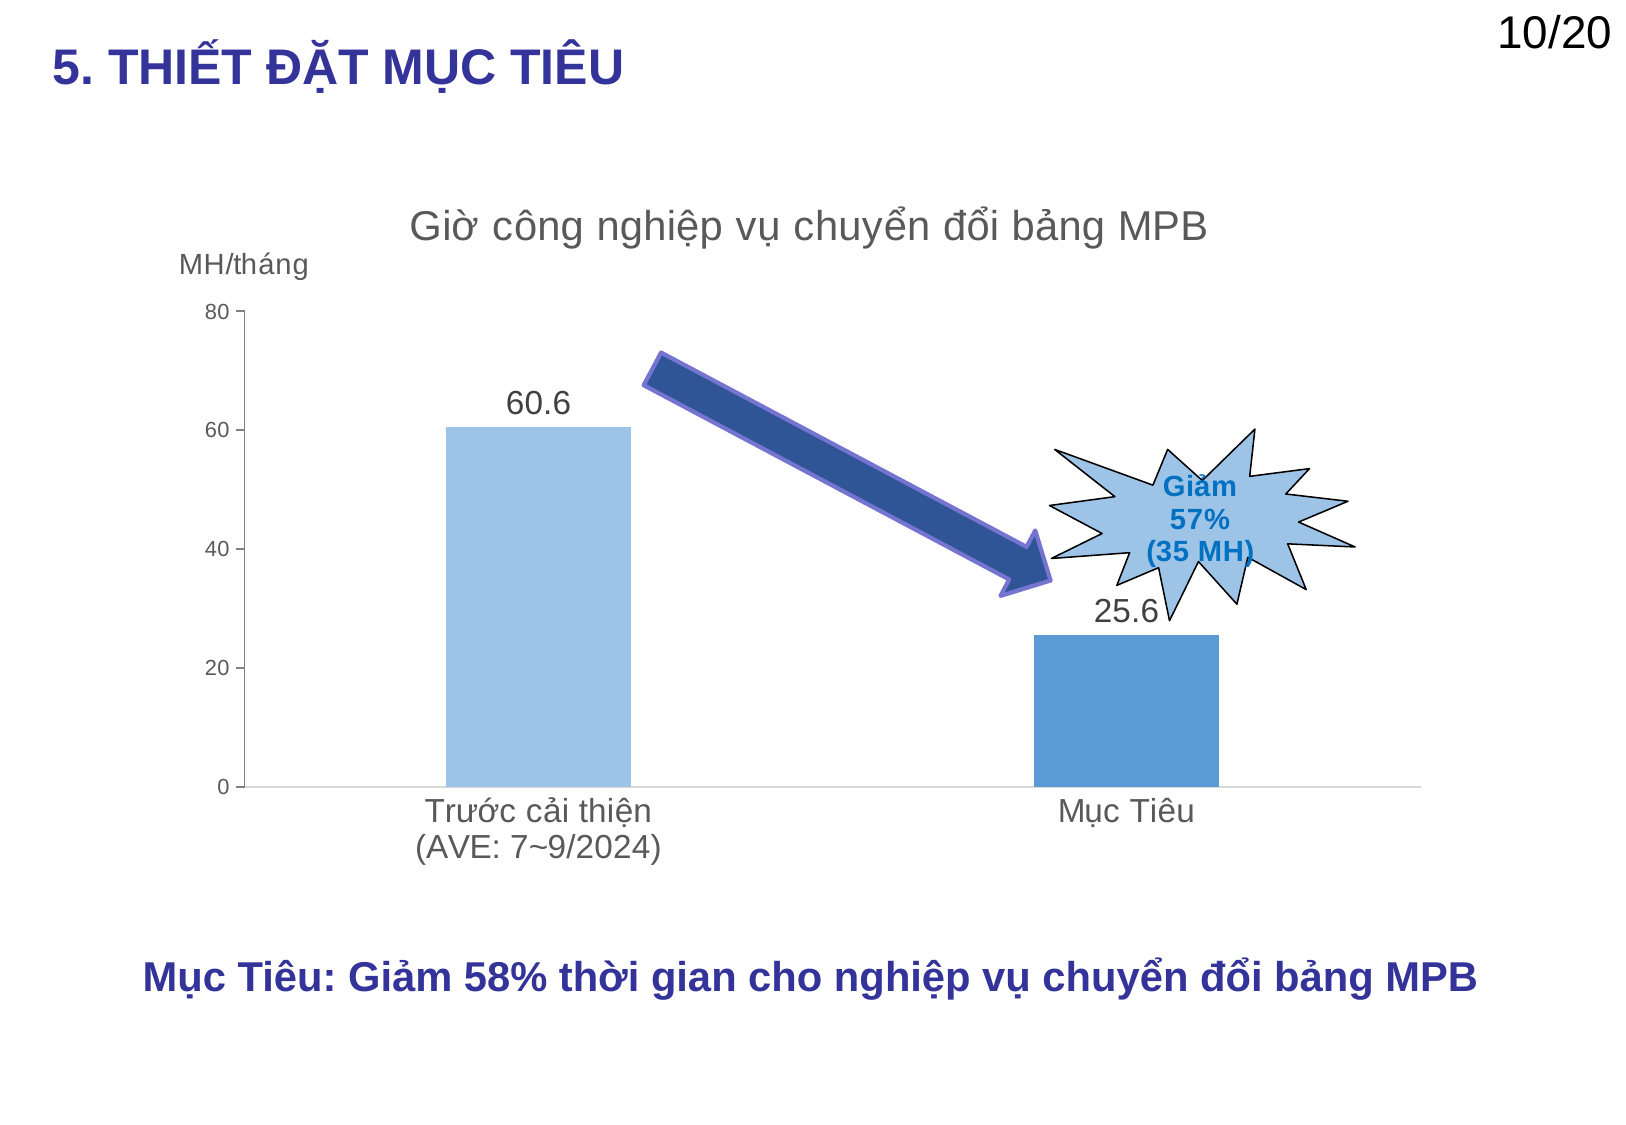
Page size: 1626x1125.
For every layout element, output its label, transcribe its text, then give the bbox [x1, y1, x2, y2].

text_box Mục Tiêu: Giảm 58% thời gian cho nghiệp vụ chuyển đổi bảng MPB [127, 942, 1543, 1008]
chart [157, 157, 1461, 893]
text_box 5. THIẾT ĐẶT MỤC TIÊU [17, 27, 660, 102]
